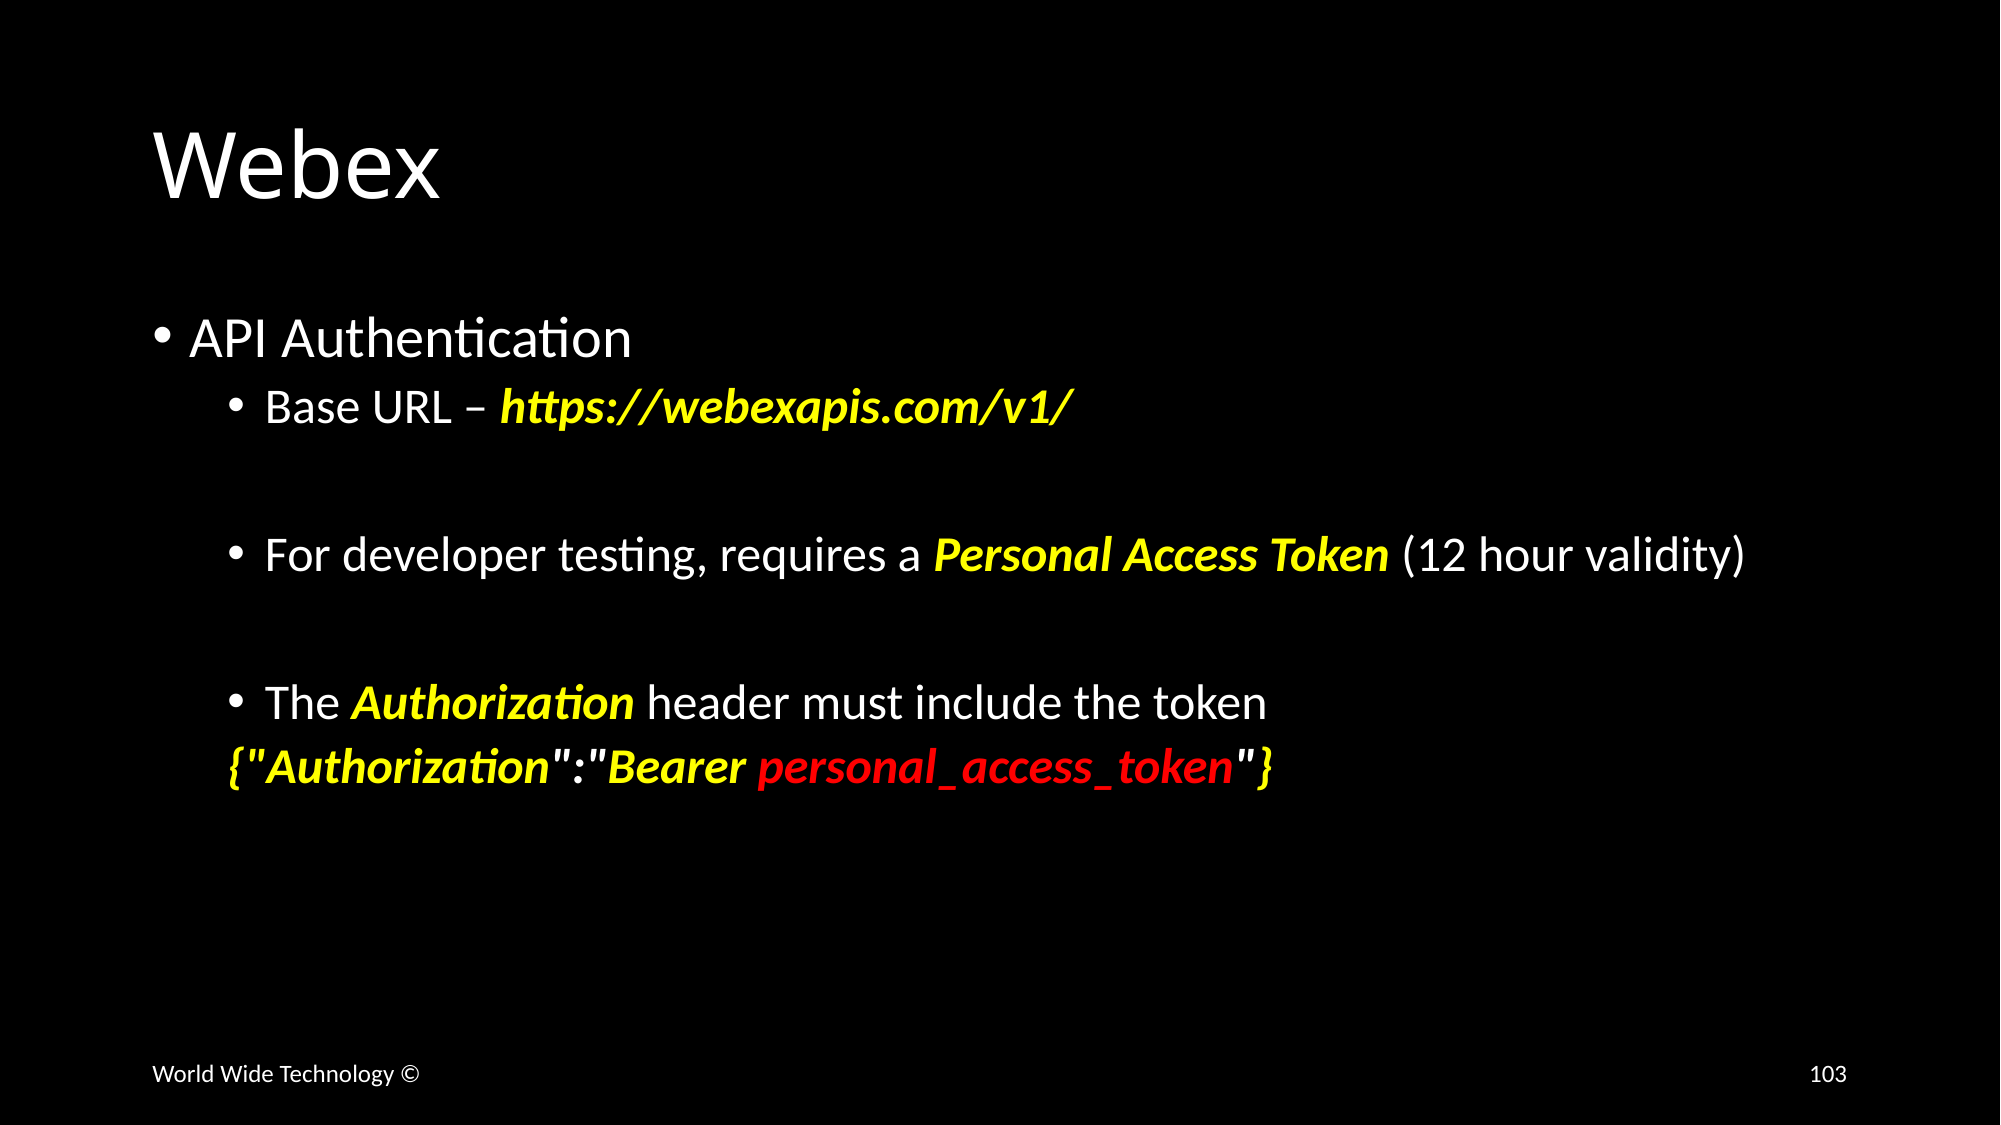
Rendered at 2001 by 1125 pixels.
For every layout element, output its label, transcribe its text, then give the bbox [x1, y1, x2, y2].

slide_number 103 [1412, 1042, 1863, 1103]
slide_number World Wide Technology © [137, 1042, 588, 1103]
title Webex [137, 59, 1863, 278]
list API Authentication Base URL – https://webexapis.com/v1/ For developer testing, requires a Personal Access Token (12 hour validity) The Authorization header must include the token {"Authorization":"Bearer personal_access_token"} [137, 299, 1884, 1014]
